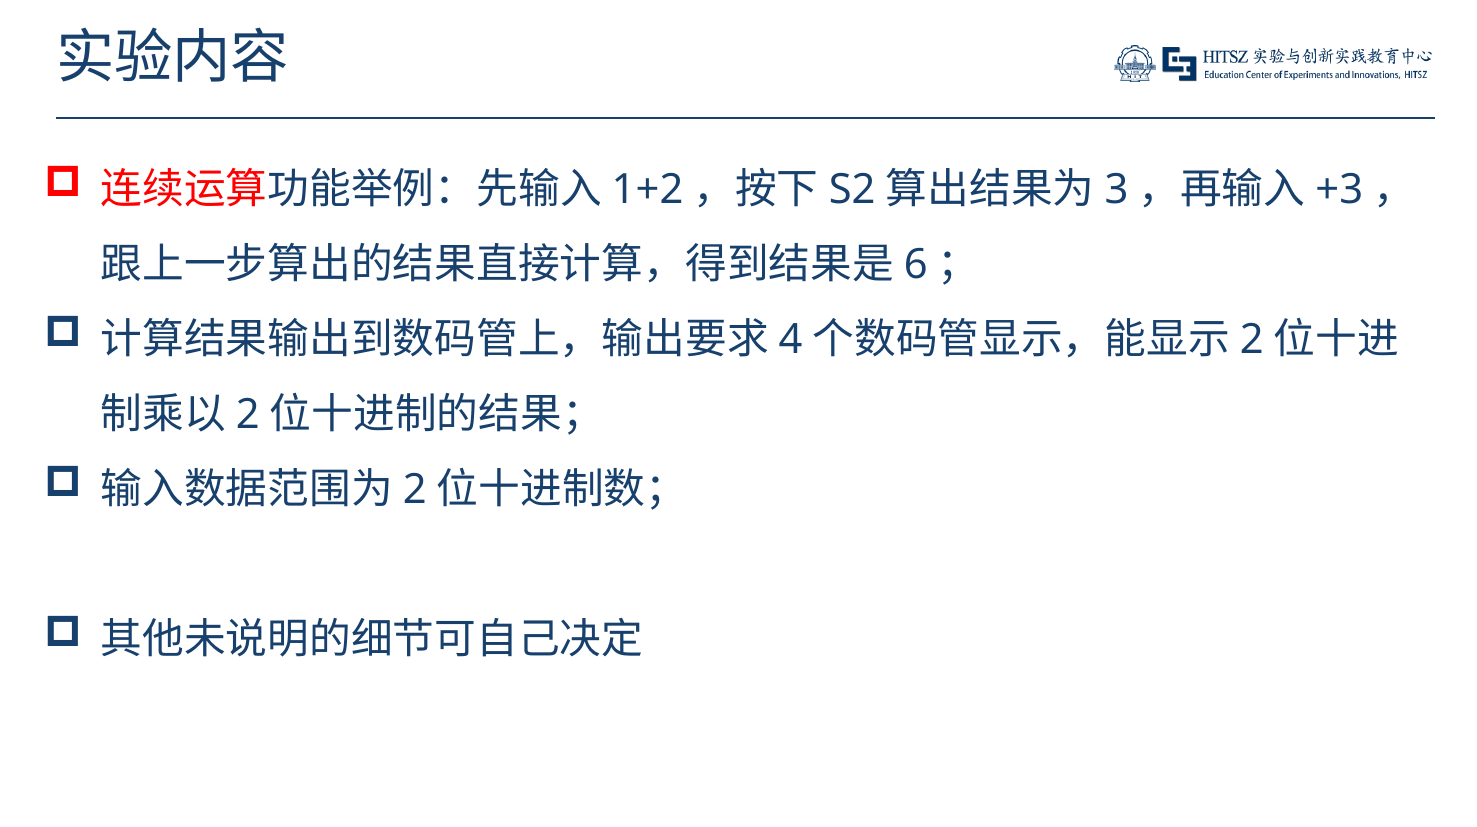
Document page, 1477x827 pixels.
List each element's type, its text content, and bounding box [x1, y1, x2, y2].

picture [1112, 45, 1436, 82]
text_box 连续运算功能举例：先输入1+2，按下S2算出结果为3，再输入+3，跟上一步算出的结果直接计算，得到结果是6； 计算结果输出到数码管上，输出要求4个数码管显示，能显示2位十进制乘以2位十进制的结果； 输入数据范围为2位十进制数； 其他未说明的细节可自己决定 [29, 129, 1447, 628]
text_box 实验内容 [41, 11, 390, 97]
